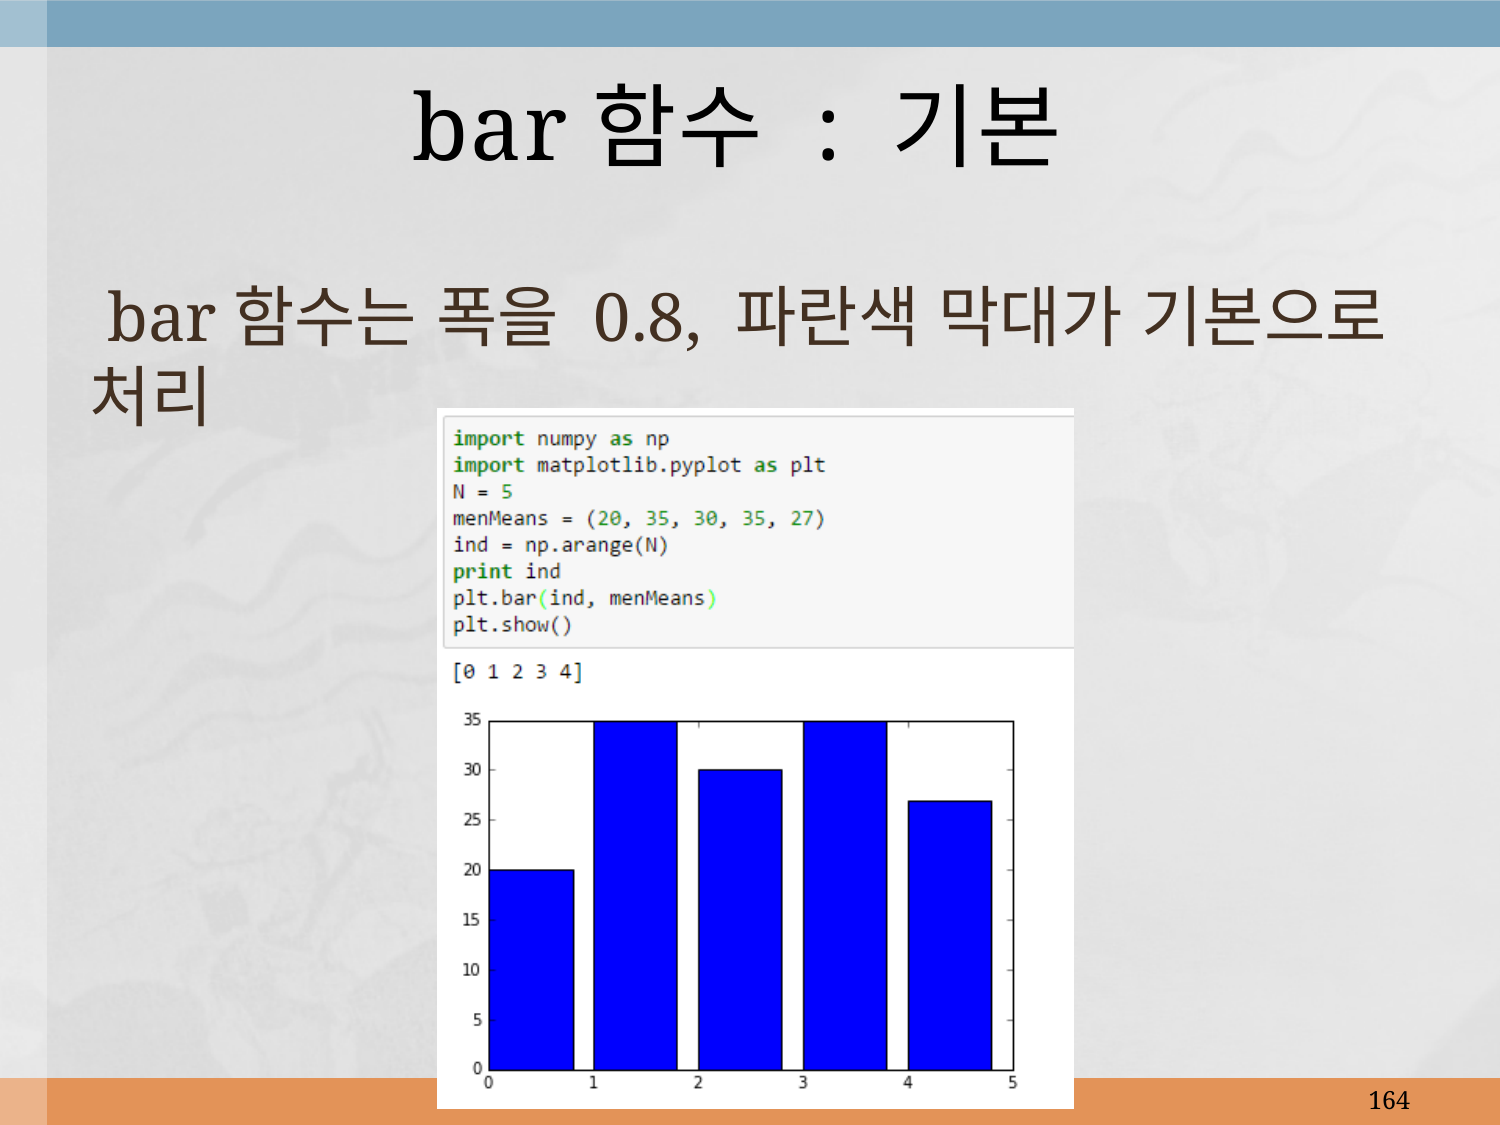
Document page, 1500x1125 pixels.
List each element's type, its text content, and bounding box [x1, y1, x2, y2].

slide_number 164 [1074, 1078, 1425, 1125]
list bar함수는 폭을 0.8, 파란색 막대가 기본으로 처리 [75, 267, 1425, 539]
title bar함수 : 기본 [49, 46, 1454, 202]
picture [437, 408, 1074, 1109]
